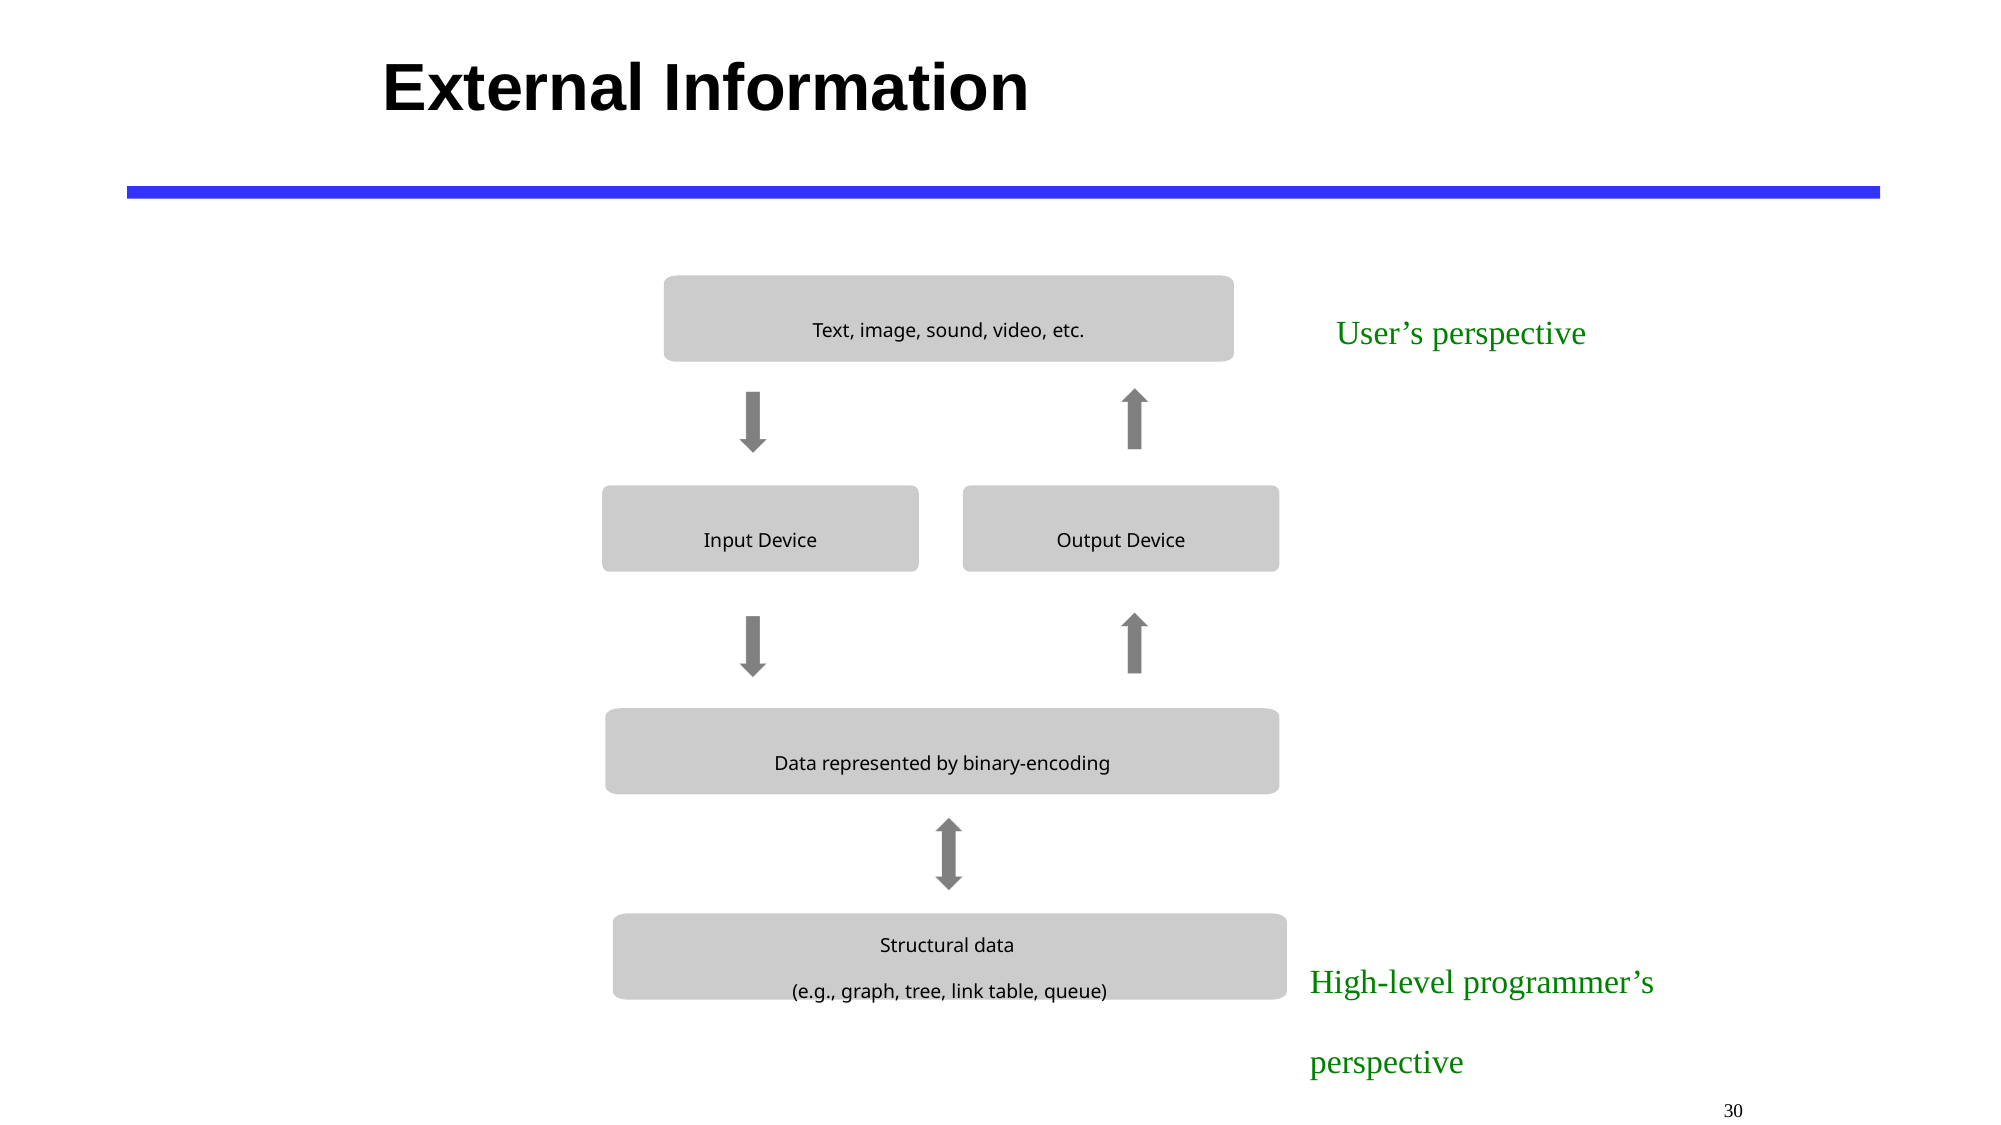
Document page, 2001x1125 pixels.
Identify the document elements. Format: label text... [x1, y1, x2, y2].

text_box [739, 616, 767, 678]
text_box [739, 391, 767, 454]
text_box [1120, 387, 1149, 450]
text_box Structural data (e.g., graph, tree, link table, queue) [612, 913, 1287, 1000]
text_box User’s perspective [1321, 264, 1656, 359]
text_box Data represented by binary-encoding [605, 708, 1280, 795]
slide_number 30 [1580, 1068, 2000, 1125]
text_box [934, 817, 963, 891]
text_box Text, image, sound, video, etc. [663, 275, 1234, 362]
text_box Output Device [962, 485, 1280, 572]
title External Information [367, 0, 1672, 168]
text_box [1120, 612, 1149, 674]
text_box High-level programmer’s perspective [1294, 913, 1771, 1088]
text_box Input Device [602, 485, 919, 572]
